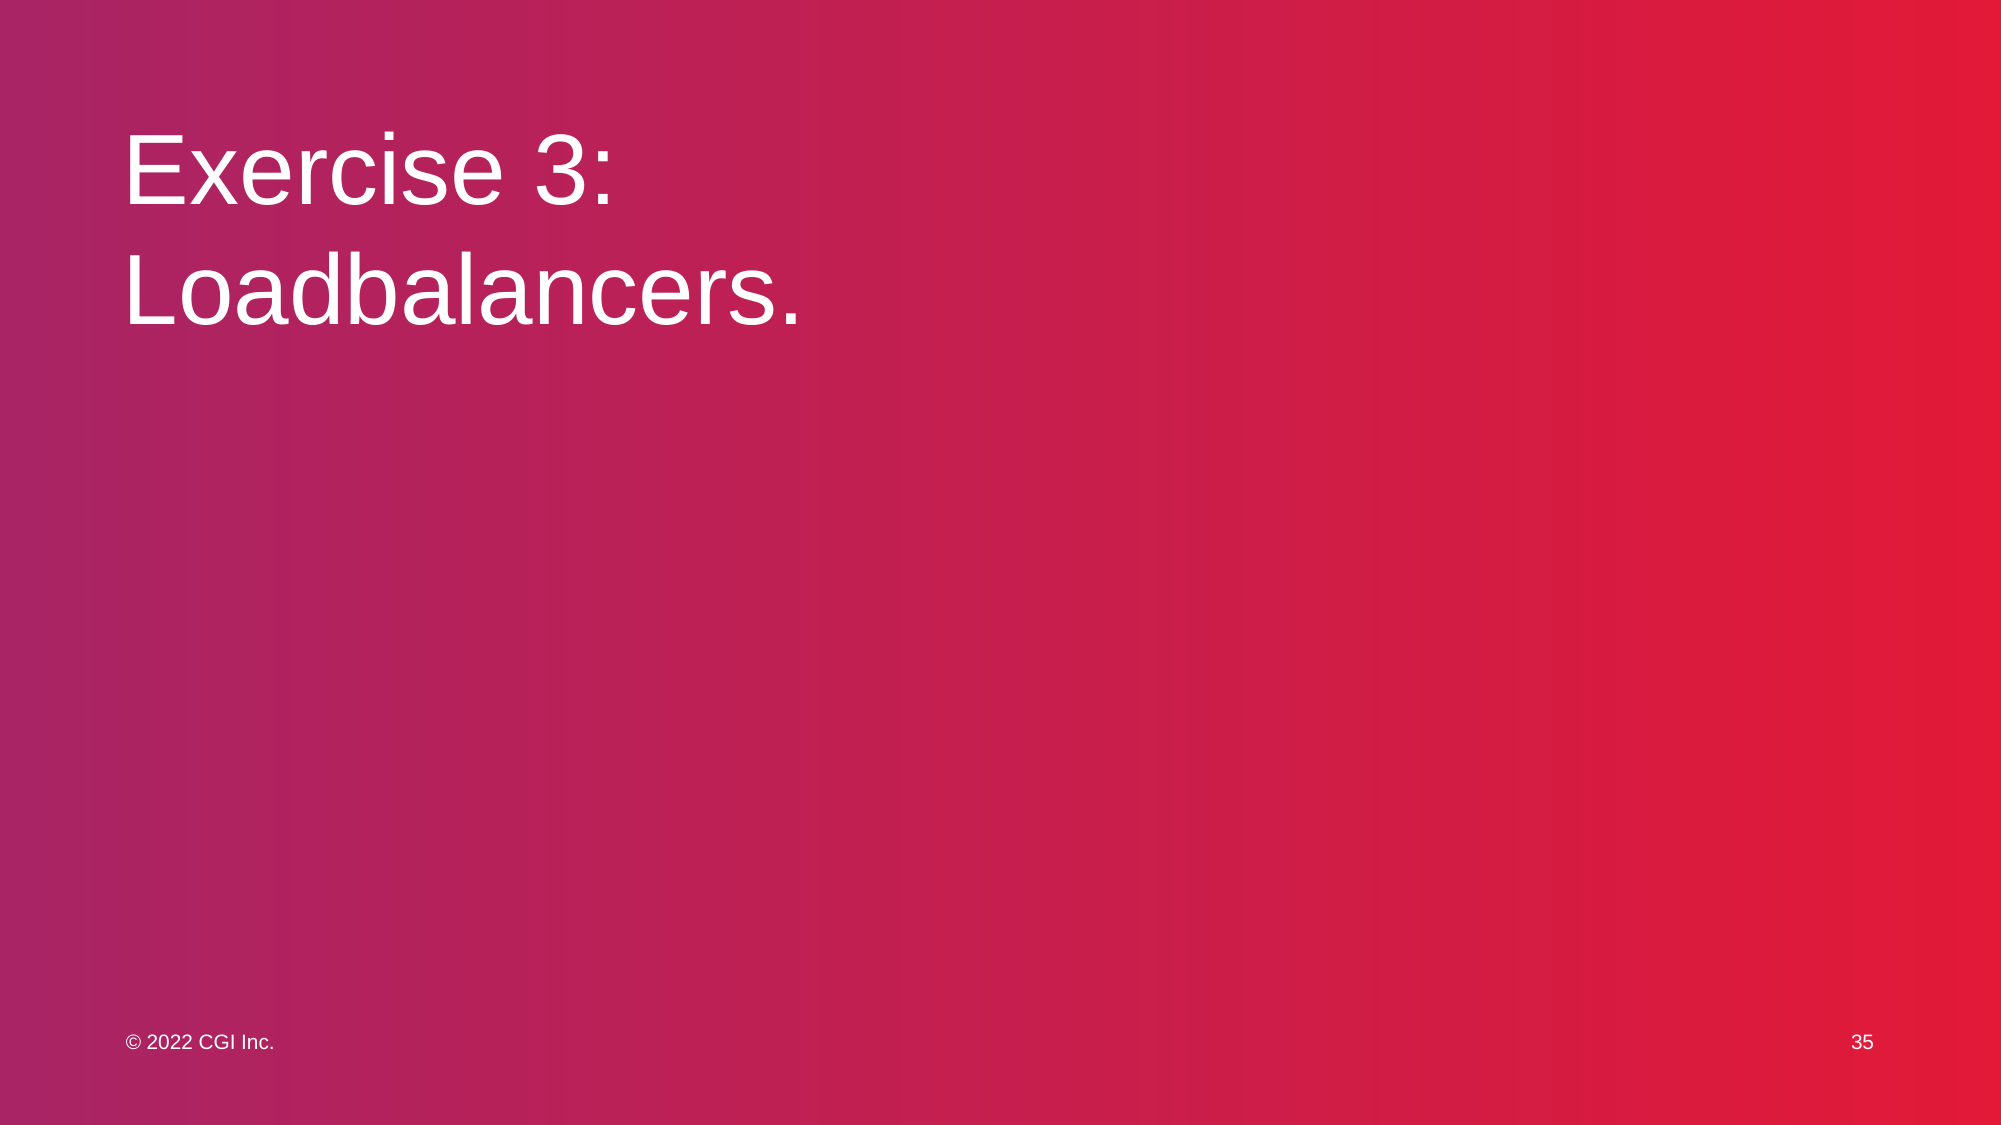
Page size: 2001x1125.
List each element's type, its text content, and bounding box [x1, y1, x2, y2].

title Exercise 3: Loadbalancers. [122, 104, 1130, 470]
slide_number 35 [1831, 1027, 1875, 1056]
